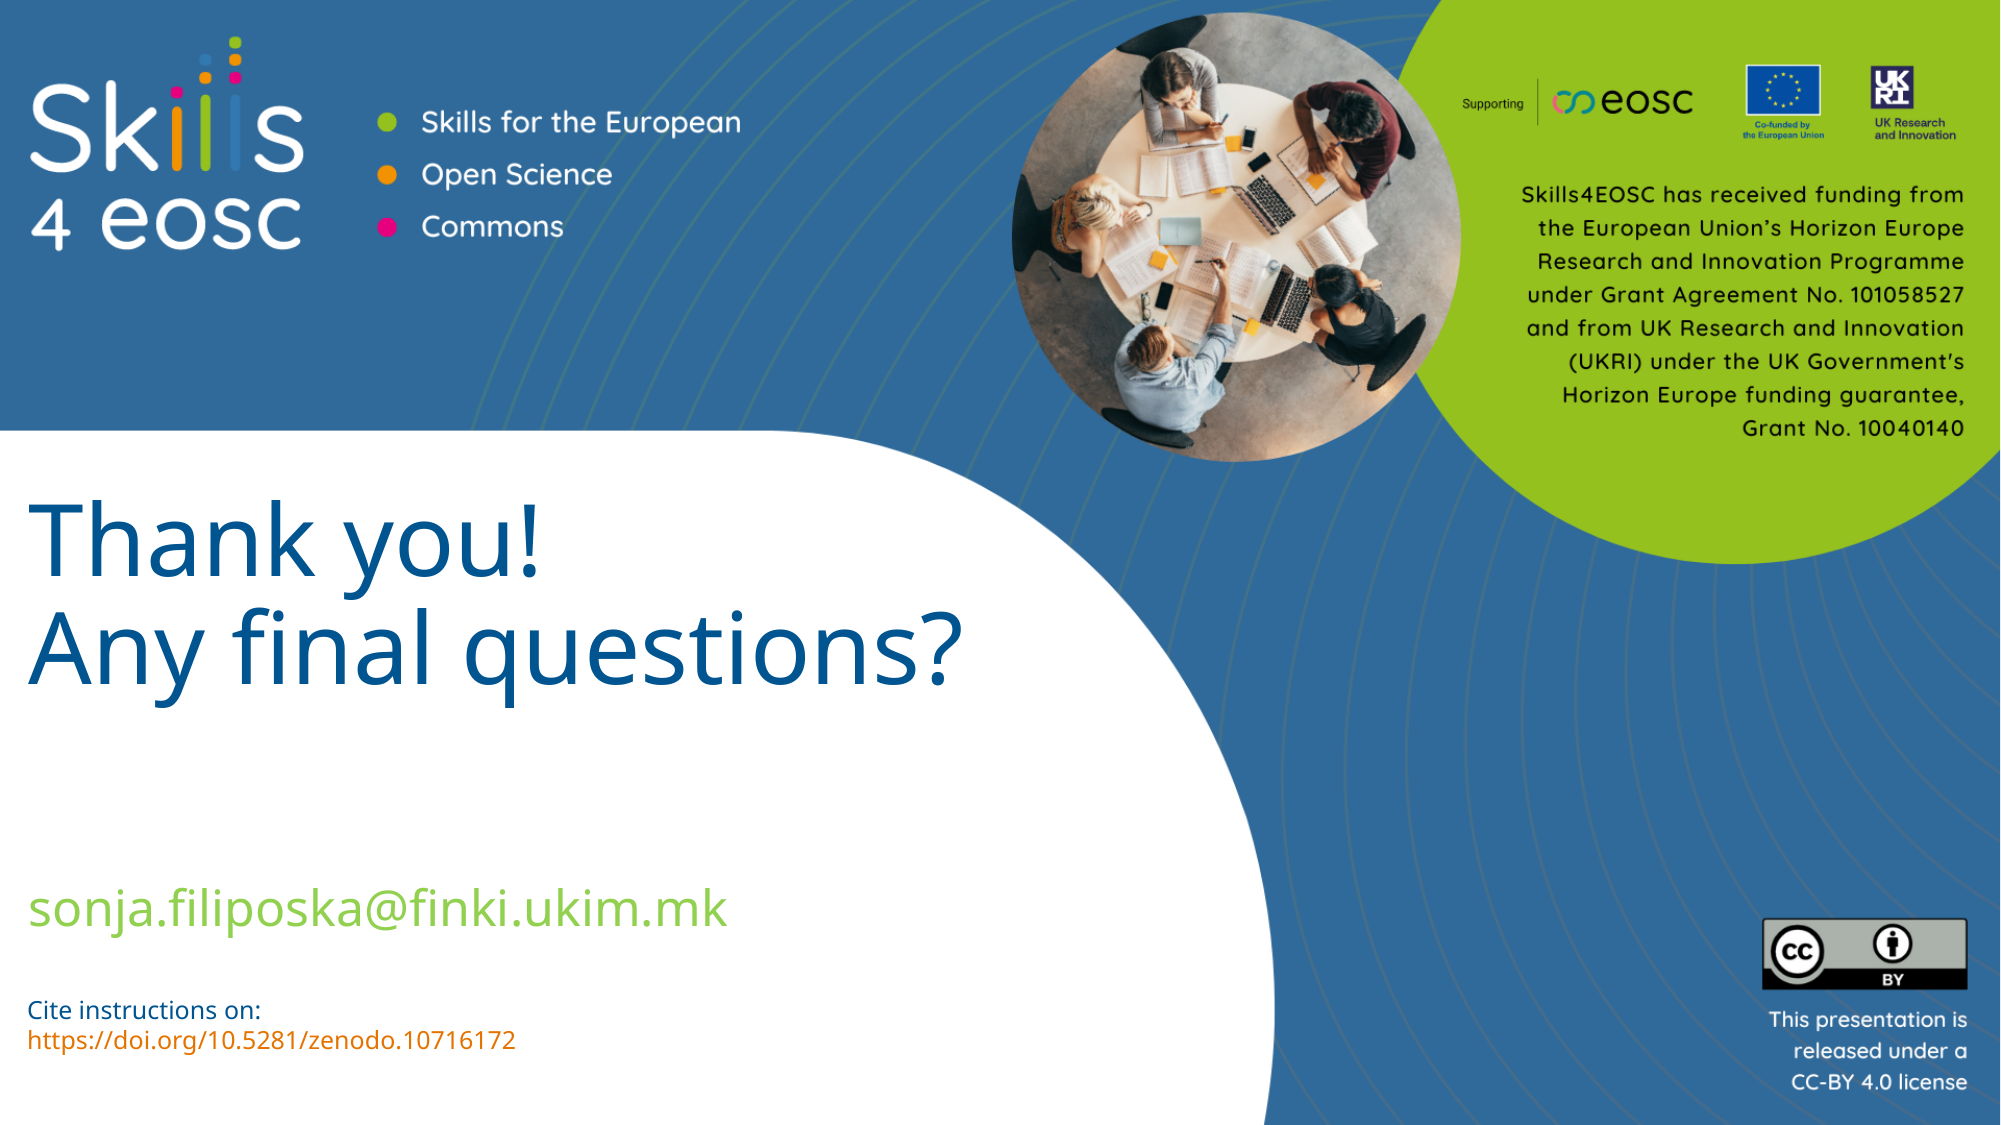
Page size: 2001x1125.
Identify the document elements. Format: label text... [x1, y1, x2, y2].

title Thank you! Any final questions? [13, 482, 1024, 776]
list sonja.filiposka@finki.ukim.mk [13, 795, 1024, 987]
picture [0, 0, 2001, 1125]
text_box Cite instructions on: https://doi.org/10.5281/zenodo.10716172 [12, 987, 1125, 1062]
